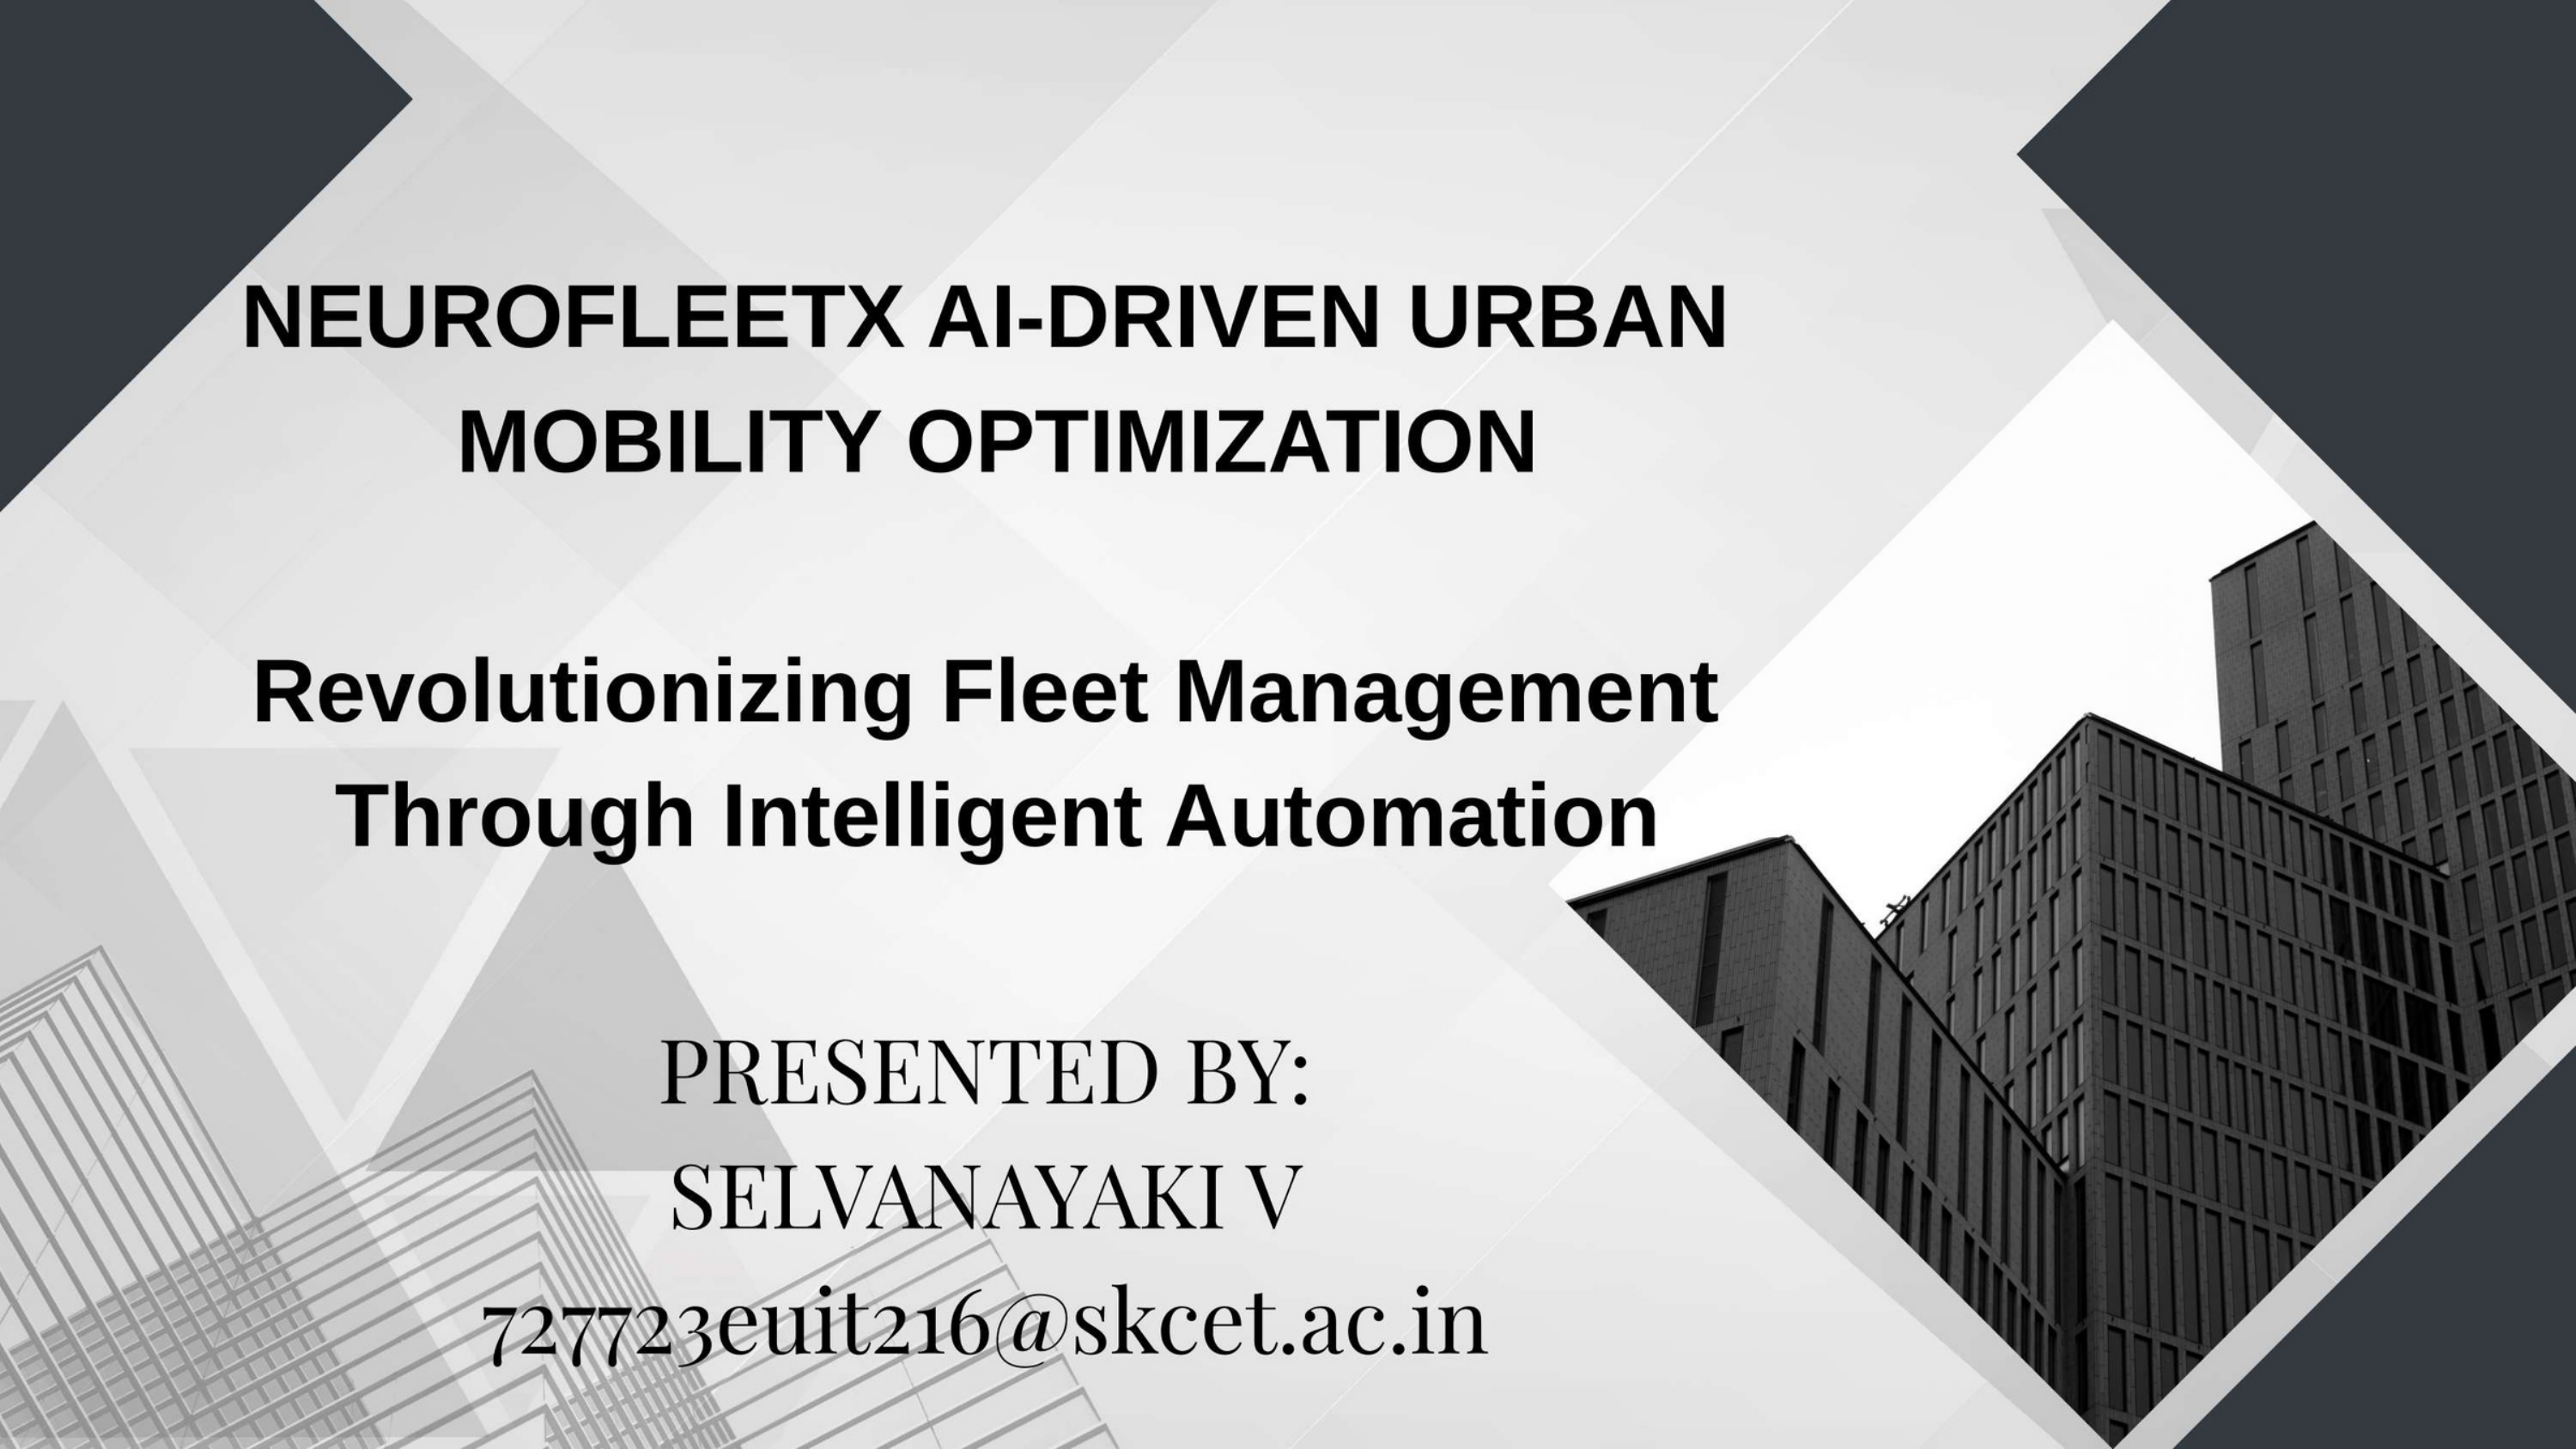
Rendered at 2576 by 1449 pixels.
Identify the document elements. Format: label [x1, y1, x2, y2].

text_box [0, 0, 2576, 1449]
